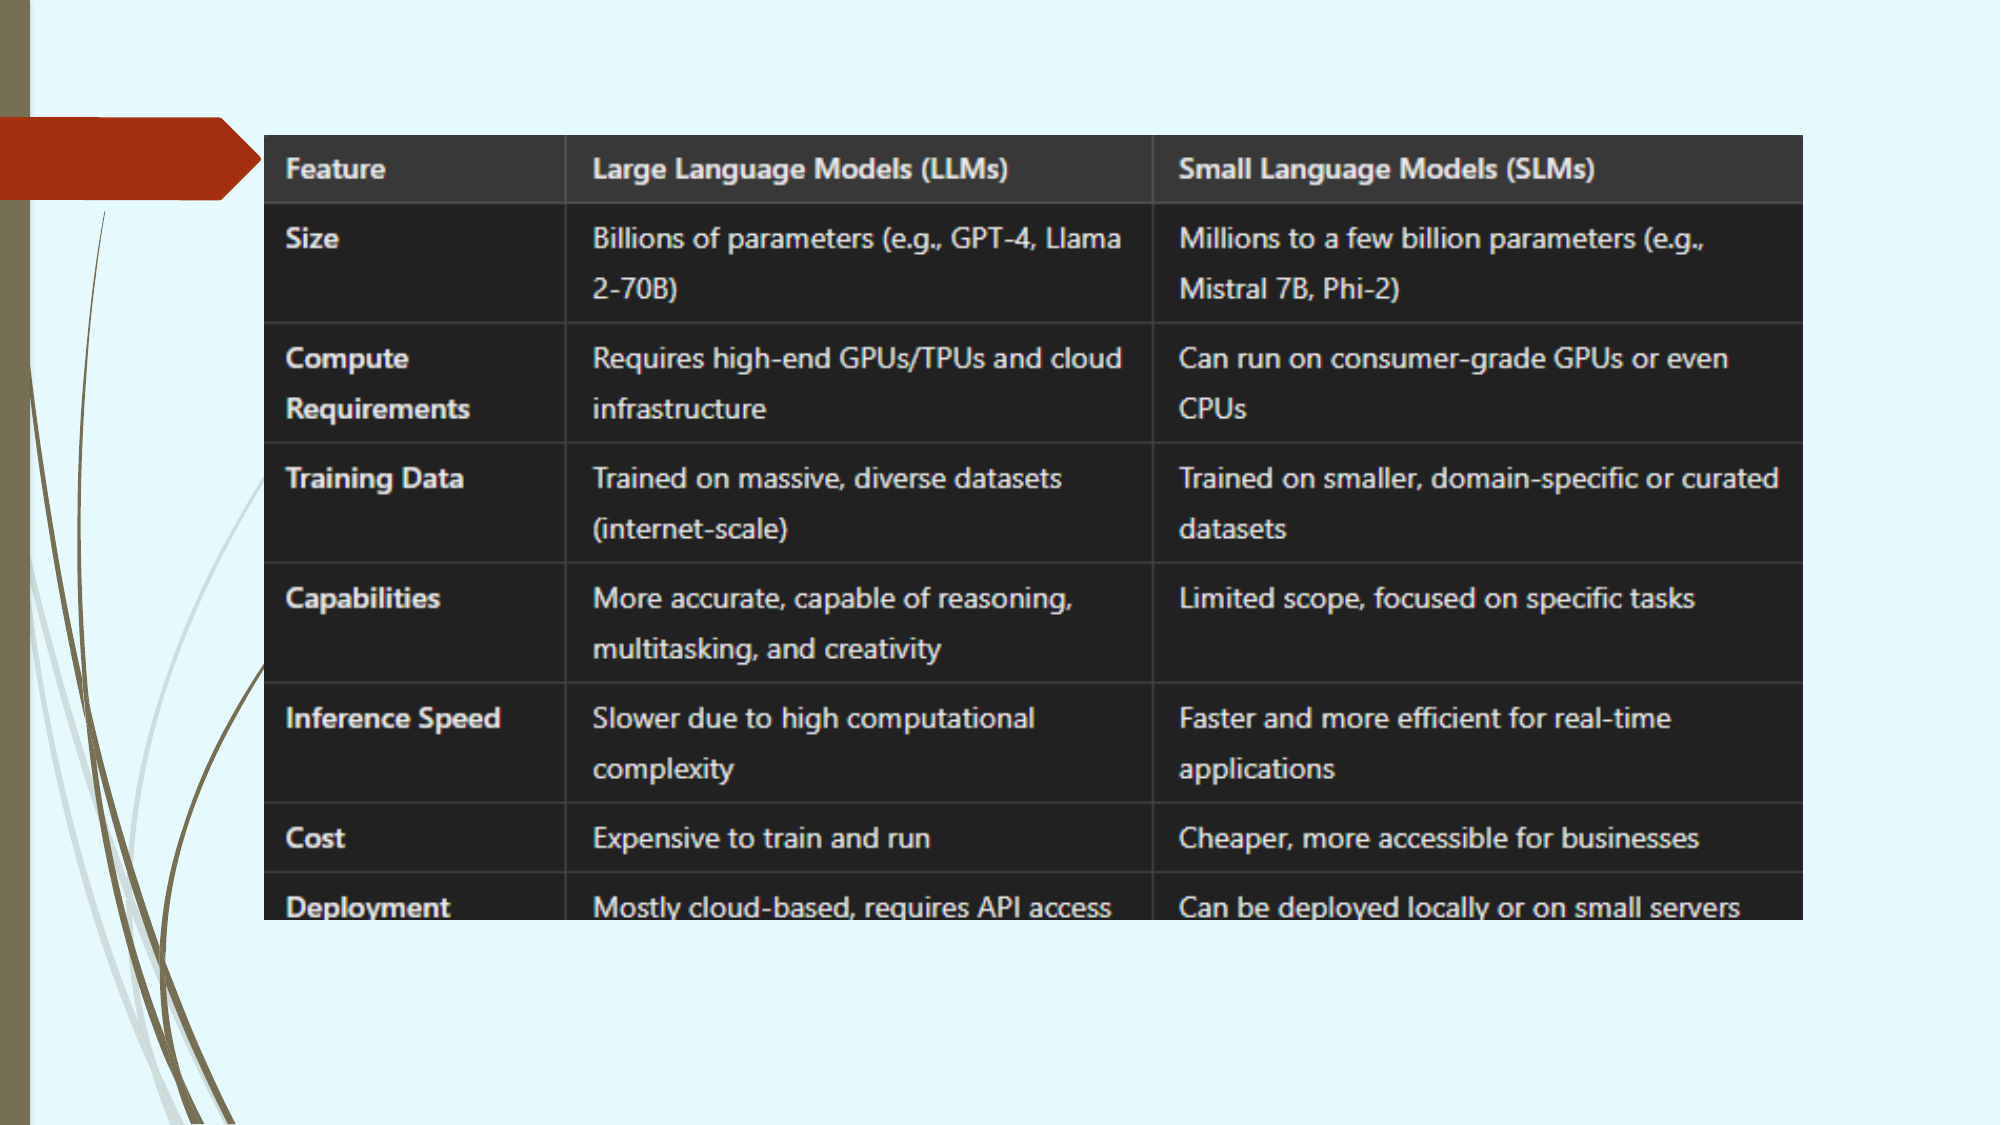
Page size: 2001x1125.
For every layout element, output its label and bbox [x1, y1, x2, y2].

picture [264, 135, 1803, 921]
